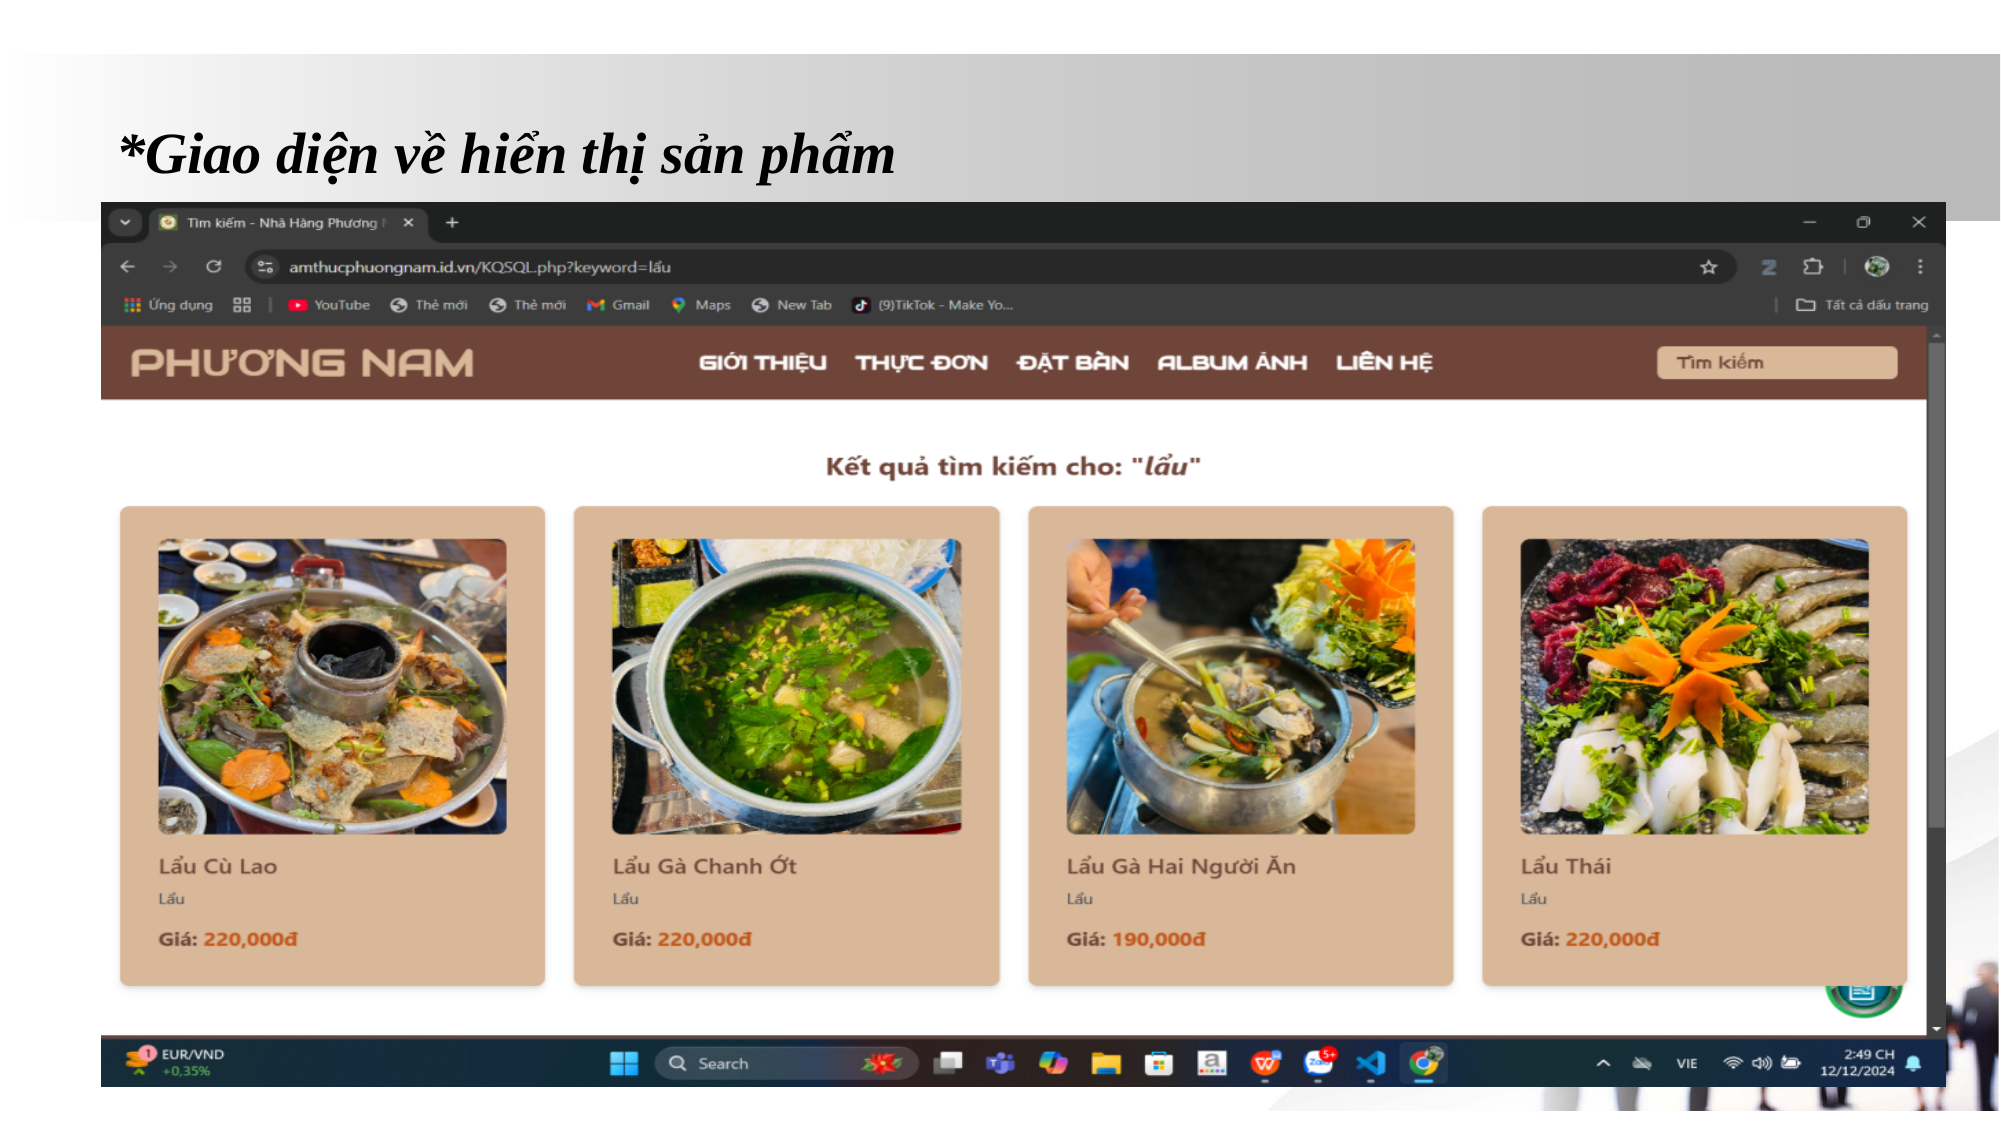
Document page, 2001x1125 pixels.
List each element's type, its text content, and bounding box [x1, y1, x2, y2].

picture [101, 202, 1999, 1111]
text_box *Giao diện về hiển thị sản phẩm [101, 107, 987, 193]
